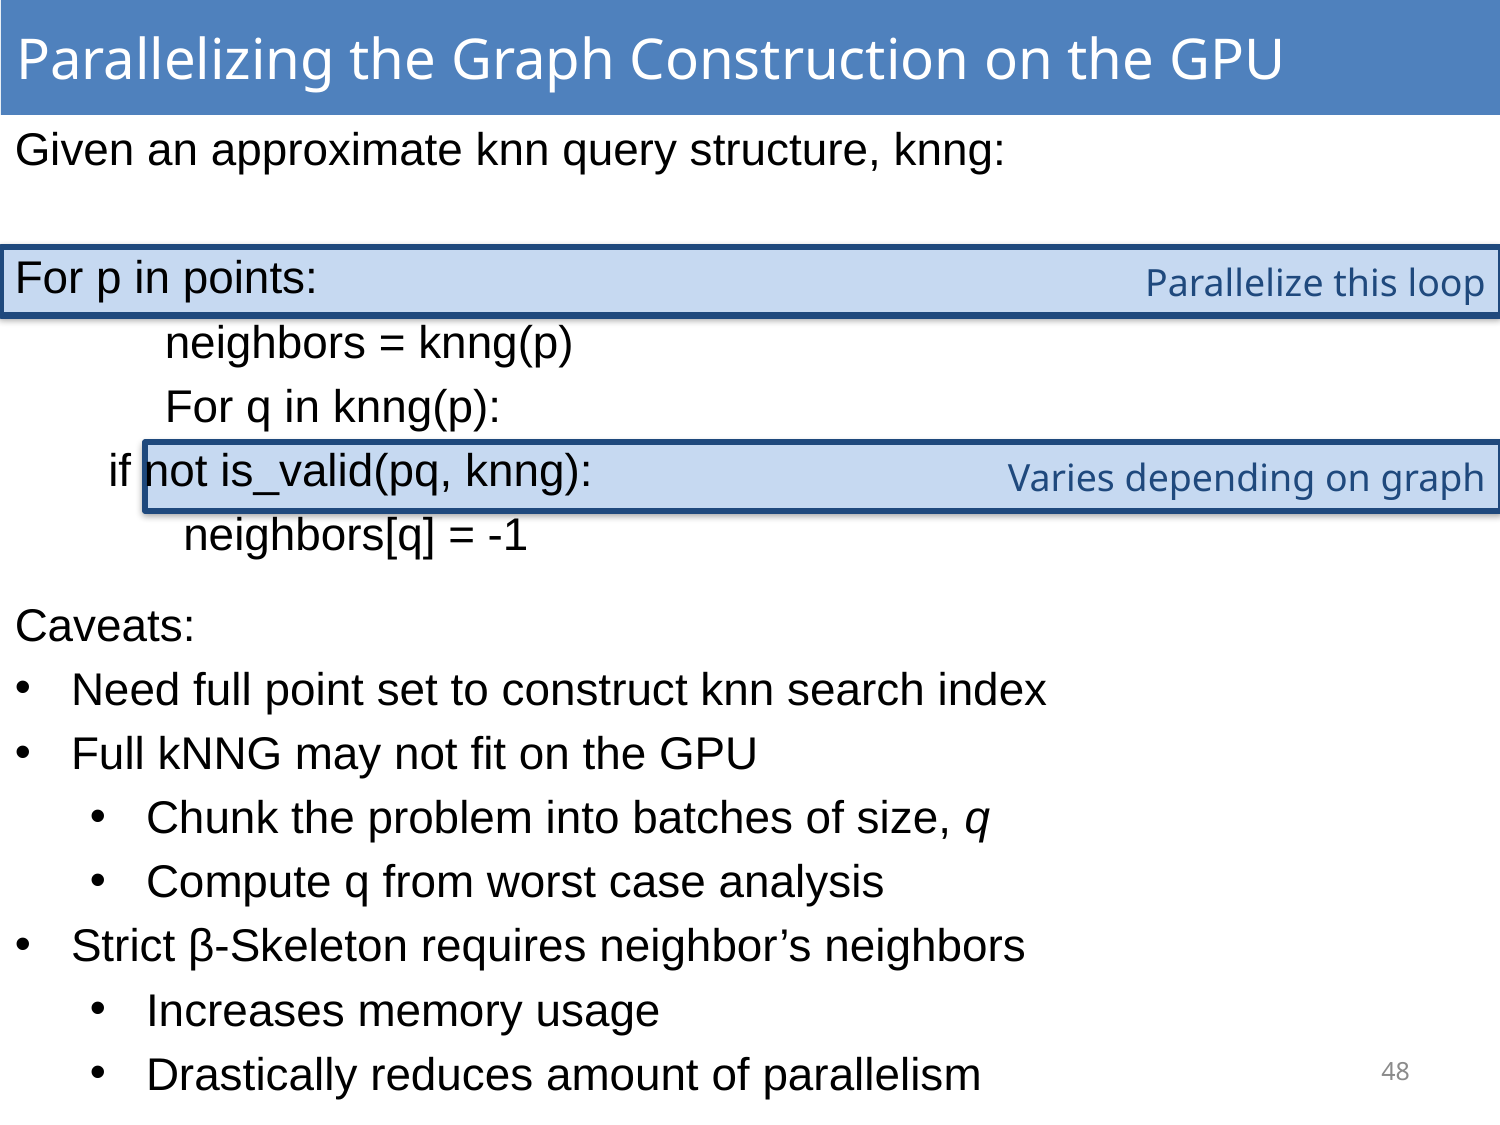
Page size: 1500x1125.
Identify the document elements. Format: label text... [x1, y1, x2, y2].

text_box Given an approximate knn query structure, knng: For p in points: neighbors = knng(p) For q in knng(p): if not is_valid(pq, knng): neighbors[q] = -1 [0, 115, 1500, 567]
text_box Parallelizing the Graph Construction on the GPU [0, 0, 1500, 115]
text_box Caveats: Need full point set to construct knn search index Full kNNG may not fit on the GPU Chunk the problem into batches of size, q Compute q from worst case analysis Strict β-Skeleton requires neighbor’s neighbors Increases memory usage Drastically reduces amount of parallelism [0, 588, 1500, 1107]
